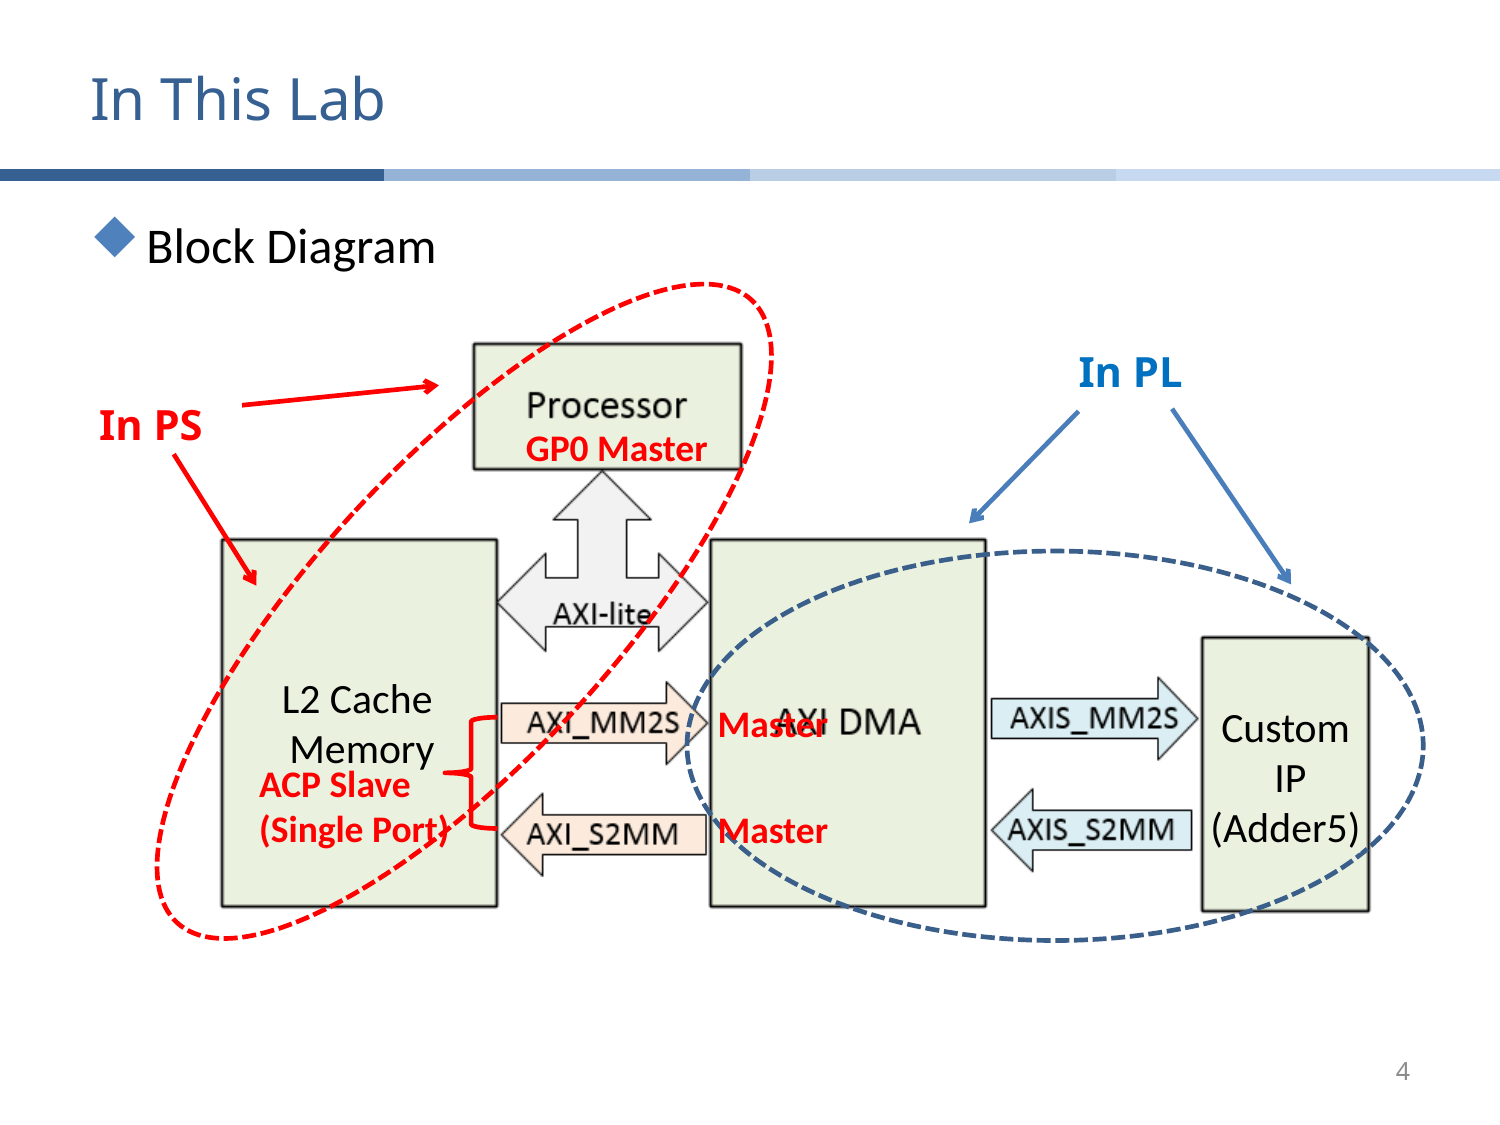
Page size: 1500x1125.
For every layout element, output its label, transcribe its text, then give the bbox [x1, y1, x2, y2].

slide_number 4 [1074, 1042, 1425, 1103]
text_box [241, 385, 440, 406]
title In This Lab [75, 24, 1425, 170]
text_box [587, 282, 767, 321]
picture [190, 322, 1385, 926]
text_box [1171, 408, 1292, 585]
text_box [154, 753, 192, 935]
text_box [195, 934, 260, 941]
text_box [1389, 660, 1426, 831]
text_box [968, 410, 1079, 524]
list Block Diagram [75, 200, 1425, 1025]
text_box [173, 453, 257, 586]
text_box [958, 934, 1155, 943]
text_box In PS [84, 391, 185, 456]
